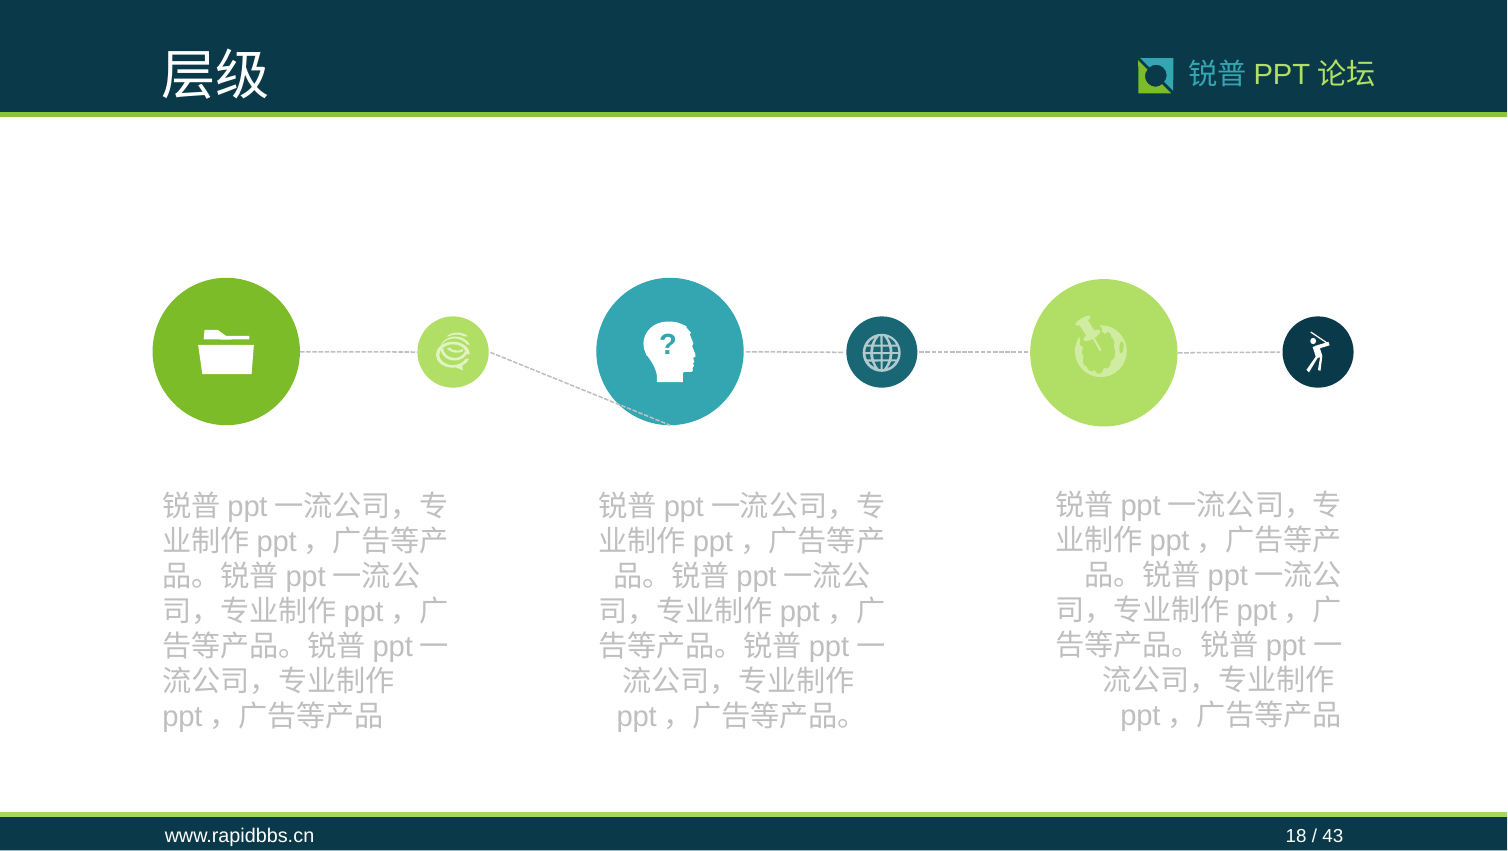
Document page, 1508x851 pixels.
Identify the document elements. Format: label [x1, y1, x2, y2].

text_box [0, 0, 1508, 851]
